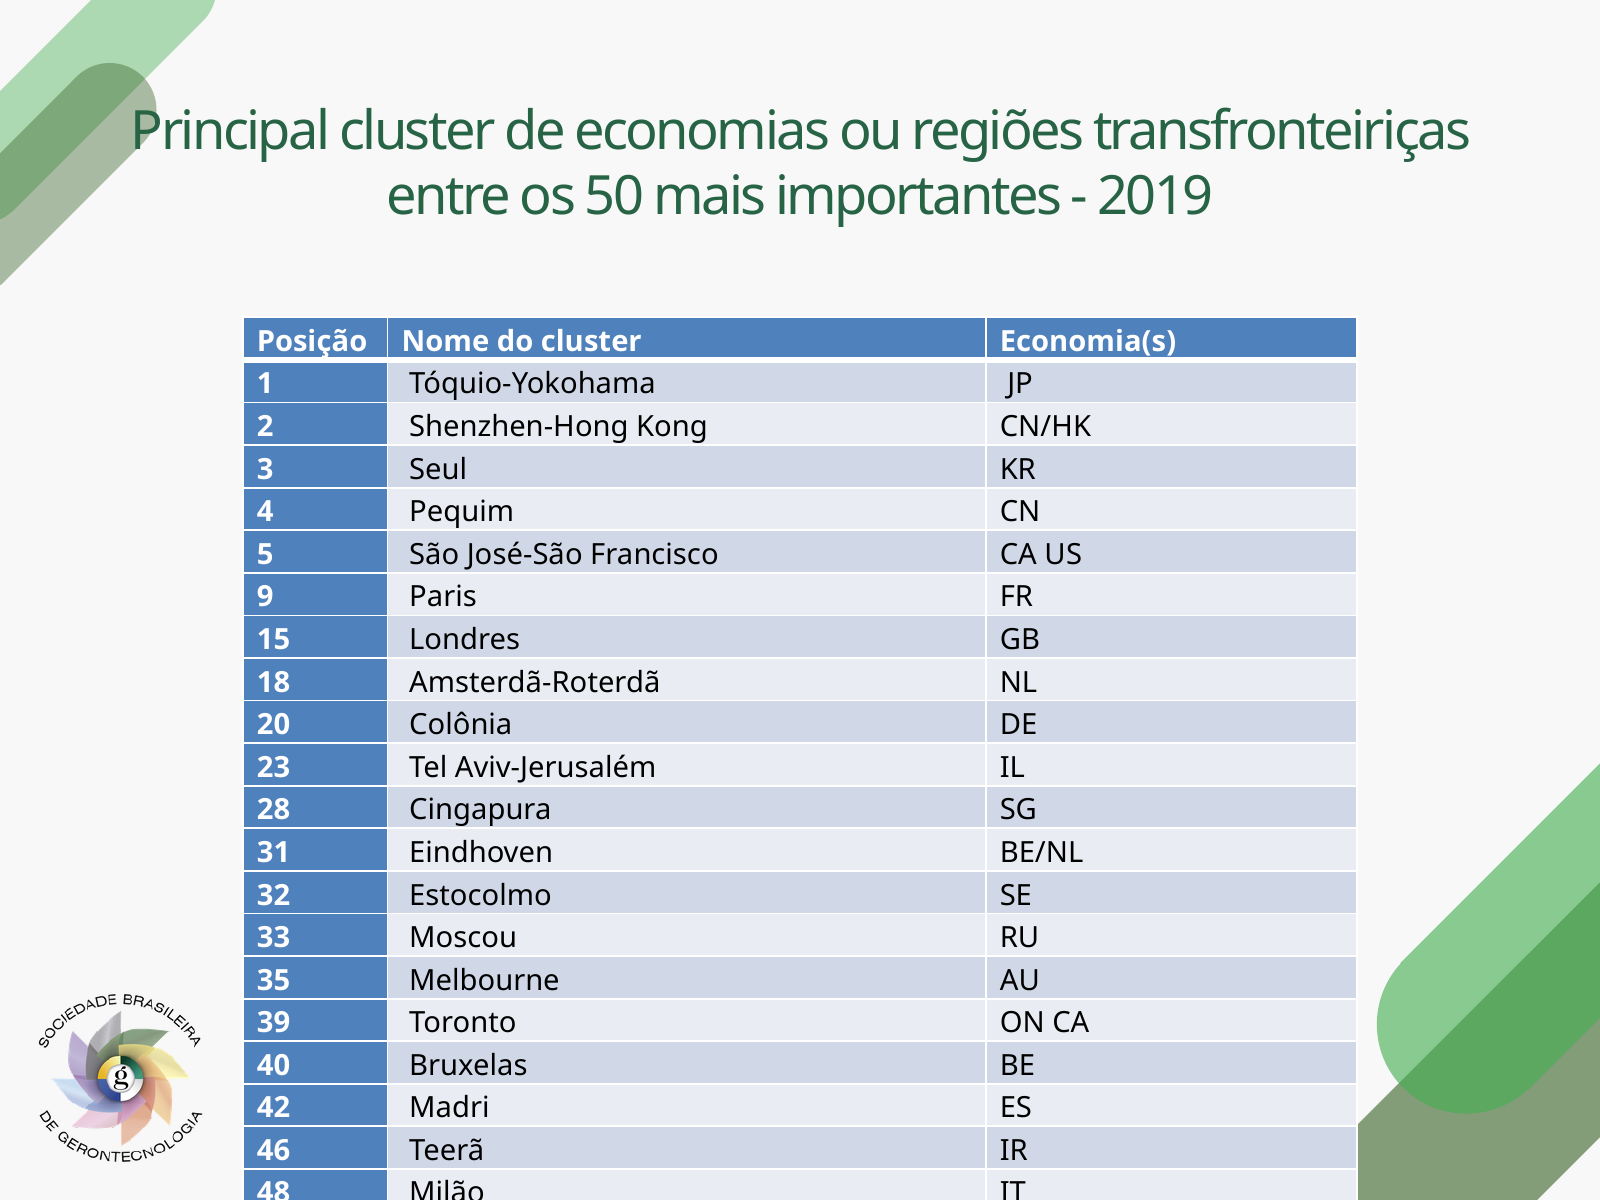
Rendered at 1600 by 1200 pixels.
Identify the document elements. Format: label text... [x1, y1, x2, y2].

table_cell Estocolmo [388, 872, 985, 913]
table_cell BE/NL [987, 829, 1356, 870]
table_cell IR [987, 1127, 1356, 1168]
table_cell Moscou [388, 914, 985, 955]
table_header Economia(s) [987, 318, 1356, 357]
table_cell CN [987, 489, 1356, 529]
table_cell 32 [244, 872, 387, 913]
table_cell Melbourne [388, 957, 985, 998]
table_cell 39 [244, 1000, 387, 1040]
table_cell Seul [388, 446, 985, 487]
picture [24, 984, 216, 1176]
table_cell ON CA [987, 1000, 1356, 1040]
table_cell RU [987, 914, 1356, 955]
table_cell Colônia [388, 701, 985, 742]
table_cell 15 [244, 616, 387, 657]
table_cell 35 [244, 957, 387, 998]
table_cell Bruxelas [388, 1042, 985, 1083]
table_cell Milão [388, 1170, 985, 1200]
table_cell SG [987, 787, 1356, 827]
table_cell 4 [244, 489, 387, 529]
table_cell KR [987, 446, 1356, 487]
table_cell São José-São Francisco [388, 531, 985, 572]
table_cell Londres [388, 616, 985, 657]
table_cell 48 [244, 1170, 387, 1200]
table_header Posição [244, 318, 387, 357]
table_cell 3 [244, 446, 387, 487]
table_cell Madri [388, 1085, 985, 1125]
table_cell GB [987, 616, 1356, 657]
table_cell DE [987, 701, 1356, 742]
table_cell ES [987, 1085, 1356, 1125]
table_cell IL [987, 744, 1356, 785]
table_cell CA US [987, 531, 1356, 572]
table_cell 5 [244, 531, 387, 572]
table_cell BE [987, 1042, 1356, 1083]
table_cell AU [987, 957, 1356, 998]
title Principal cluster de economias ou regiões transfronteiriças entre os 50 mais importantes - 2019 [87, 87, 1513, 233]
table_cell 9 [244, 574, 387, 615]
table_cell 40 [244, 1042, 387, 1083]
table_cell 31 [244, 829, 387, 870]
table_cell 18 [244, 659, 387, 700]
table_cell JP [987, 363, 1356, 402]
table_cell 33 [244, 914, 387, 955]
table_cell 42 [244, 1085, 387, 1125]
table_cell Paris [388, 574, 985, 615]
table_cell Teerã [388, 1127, 985, 1168]
table_cell FR [987, 574, 1356, 615]
table_cell Tel Aviv-Jerusalém [388, 744, 985, 785]
table_cell Cingapura [388, 787, 985, 827]
table_cell Eindhoven [388, 829, 985, 870]
table_cell CN/HK [987, 403, 1356, 444]
table_cell 23 [244, 744, 387, 785]
table_header Nome do cluster [388, 318, 985, 357]
table_cell 46 [244, 1127, 387, 1168]
table_cell IT [987, 1170, 1356, 1200]
table_cell Amsterdã-Roterdã [388, 659, 985, 700]
table_cell Pequim [388, 489, 985, 529]
table_cell NL [987, 659, 1356, 700]
table_cell Shenzhen-Hong Kong [388, 403, 985, 444]
table_cell Tóquio-Yokohama [388, 363, 985, 402]
table_cell Toronto [388, 1000, 985, 1040]
table_cell 20 [244, 701, 387, 742]
table_cell SE [987, 872, 1356, 913]
table_cell 1 [244, 363, 387, 402]
table_cell 2 [244, 403, 387, 444]
table_cell 28 [244, 787, 387, 827]
